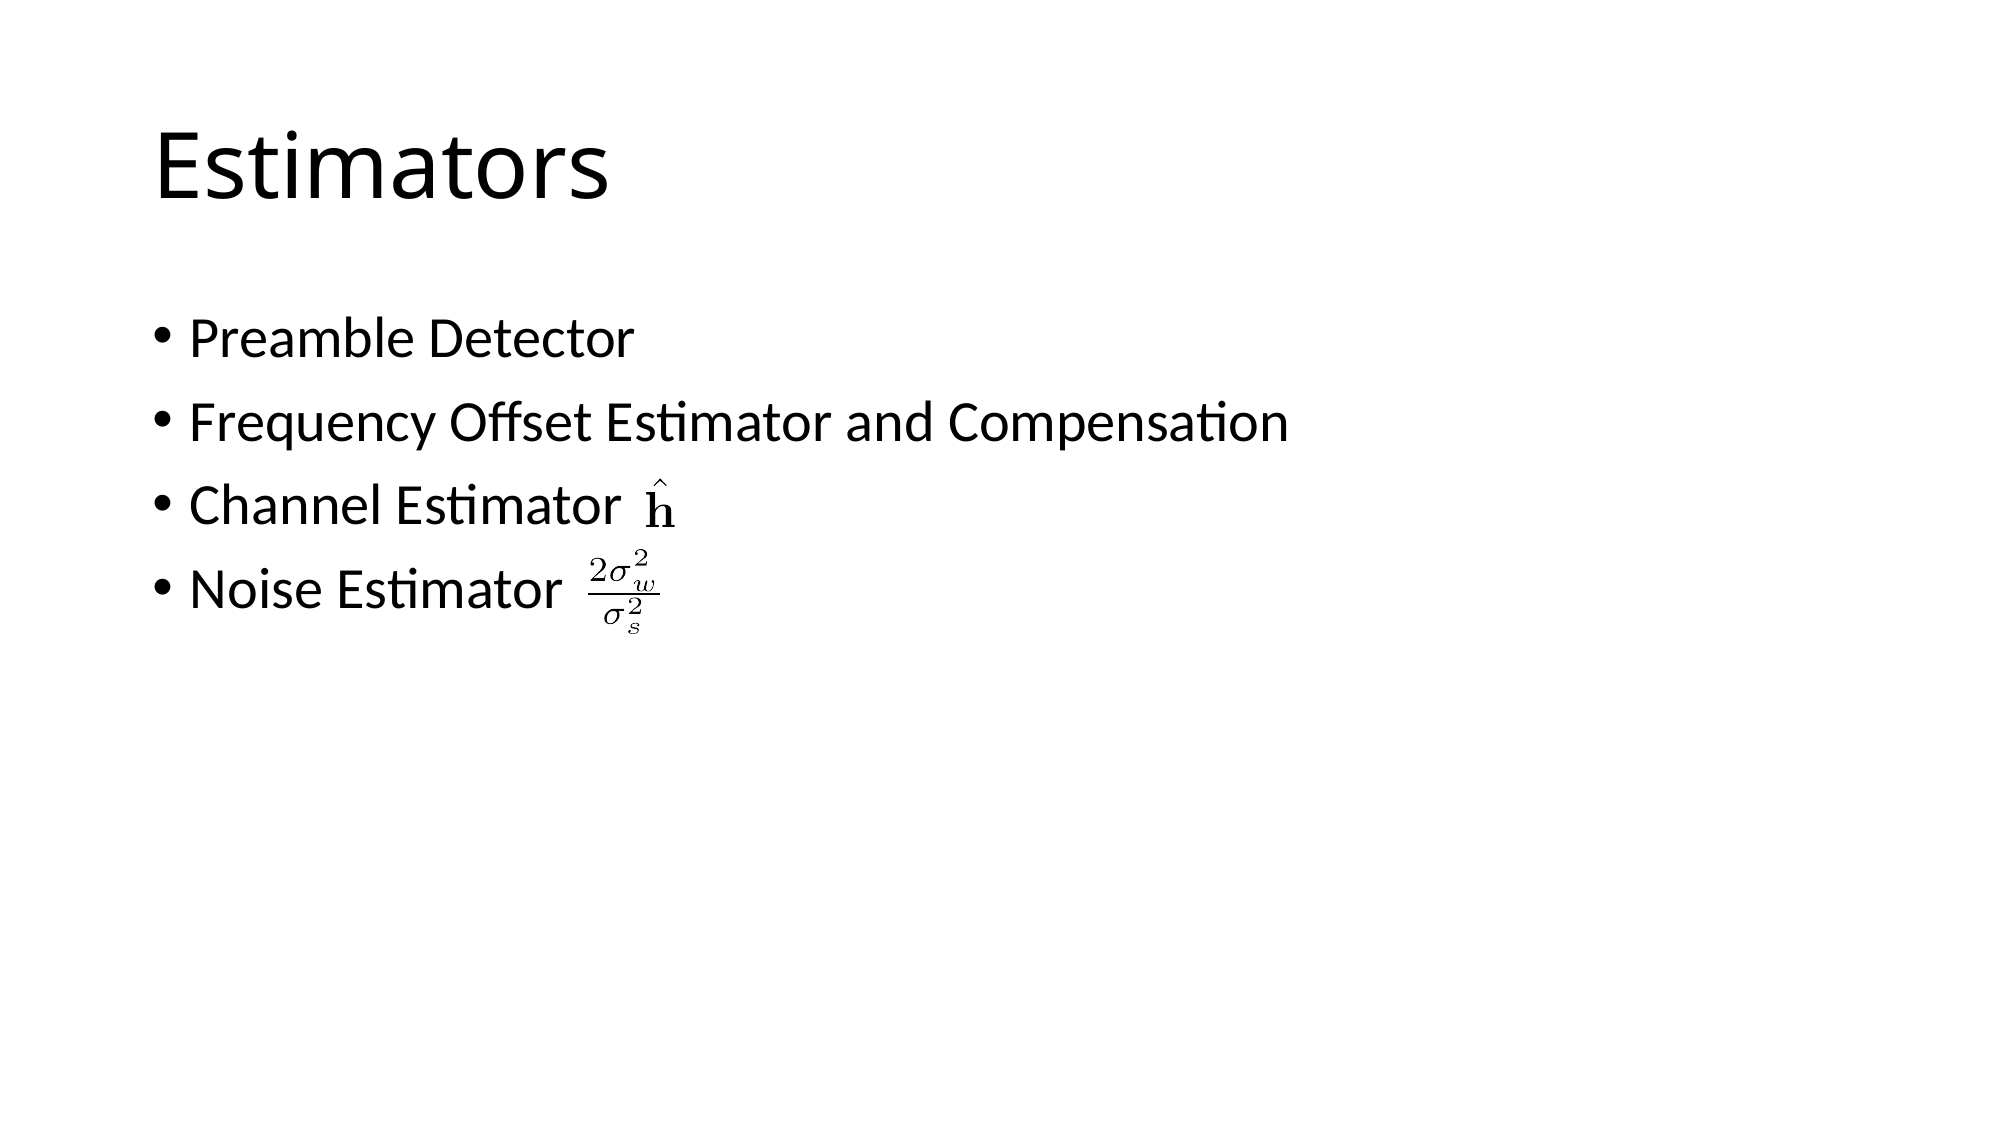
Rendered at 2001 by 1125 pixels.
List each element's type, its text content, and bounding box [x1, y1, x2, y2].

list Preamble Detector Frequency Offset Estimator and Compensation Channel Estimator Noise Estimator [137, 299, 1863, 1014]
title Estimators [137, 59, 1863, 278]
picture [645, 478, 675, 527]
picture [588, 549, 660, 634]
